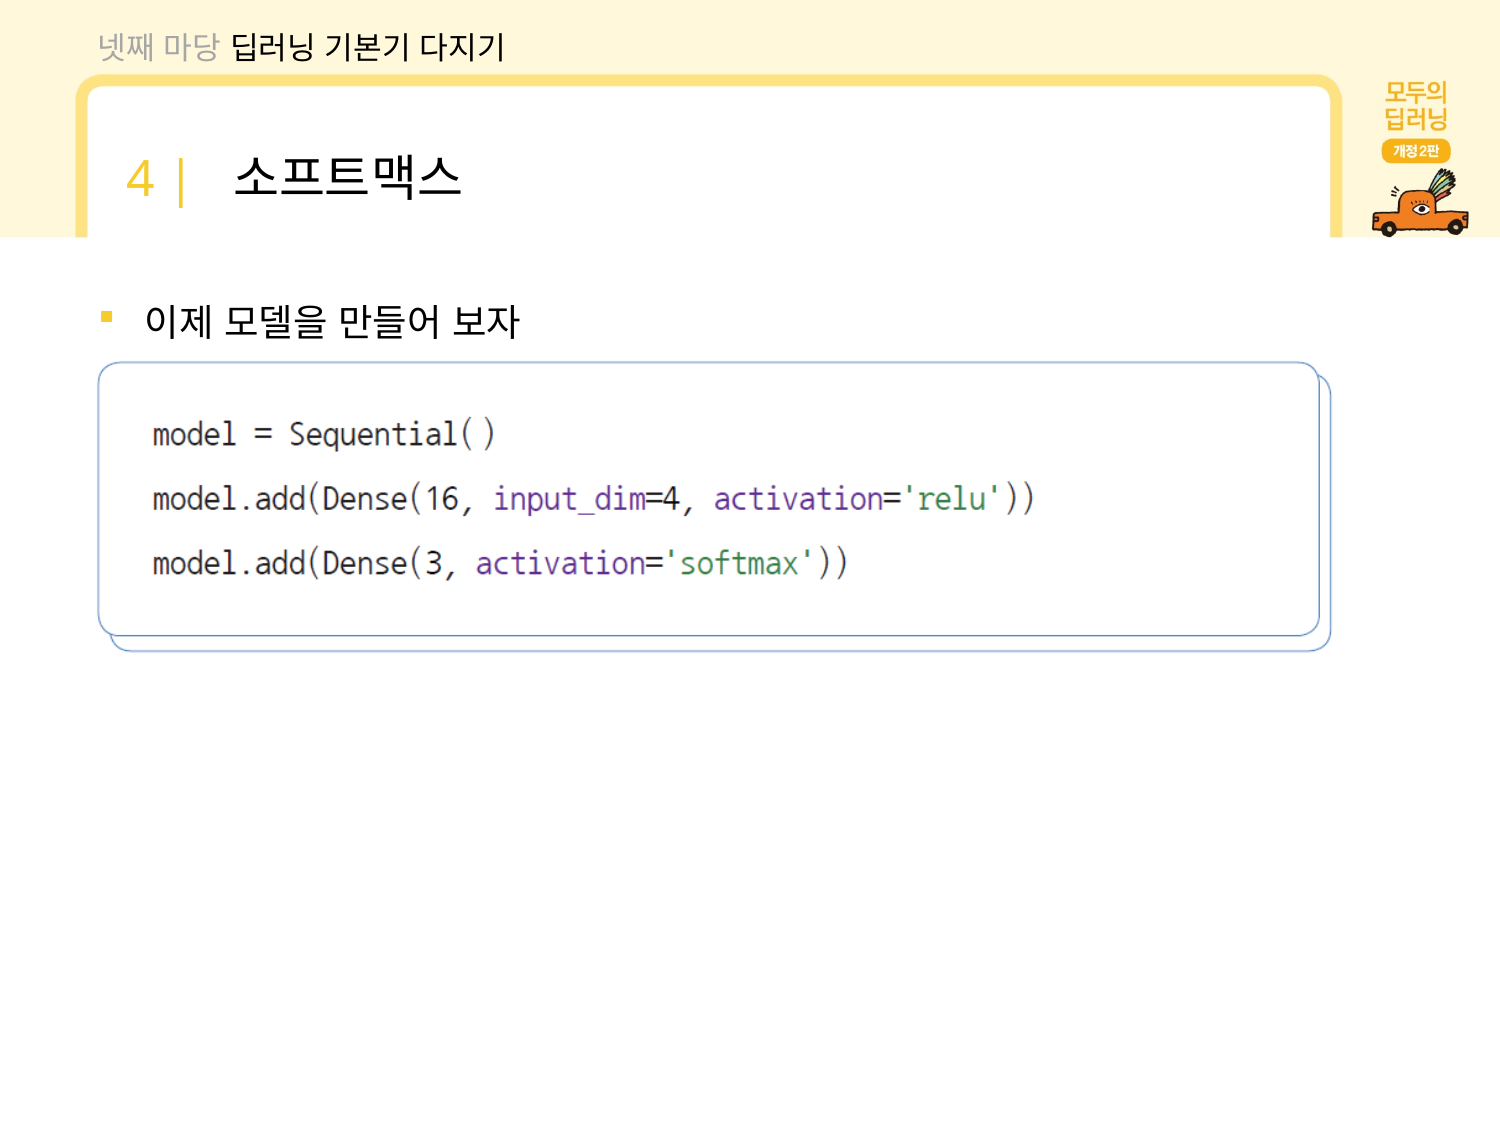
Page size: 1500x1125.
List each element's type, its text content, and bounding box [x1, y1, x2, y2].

text_box 4 | 소프트맥스 [111, 99, 1309, 214]
text_box 이제 모델을 만들어 보자 [83, 262, 1363, 352]
picture [0, 0, 1500, 1125]
text_box 넷째 마당 딥러닝 기본기 다지기 [82, 0, 1133, 74]
